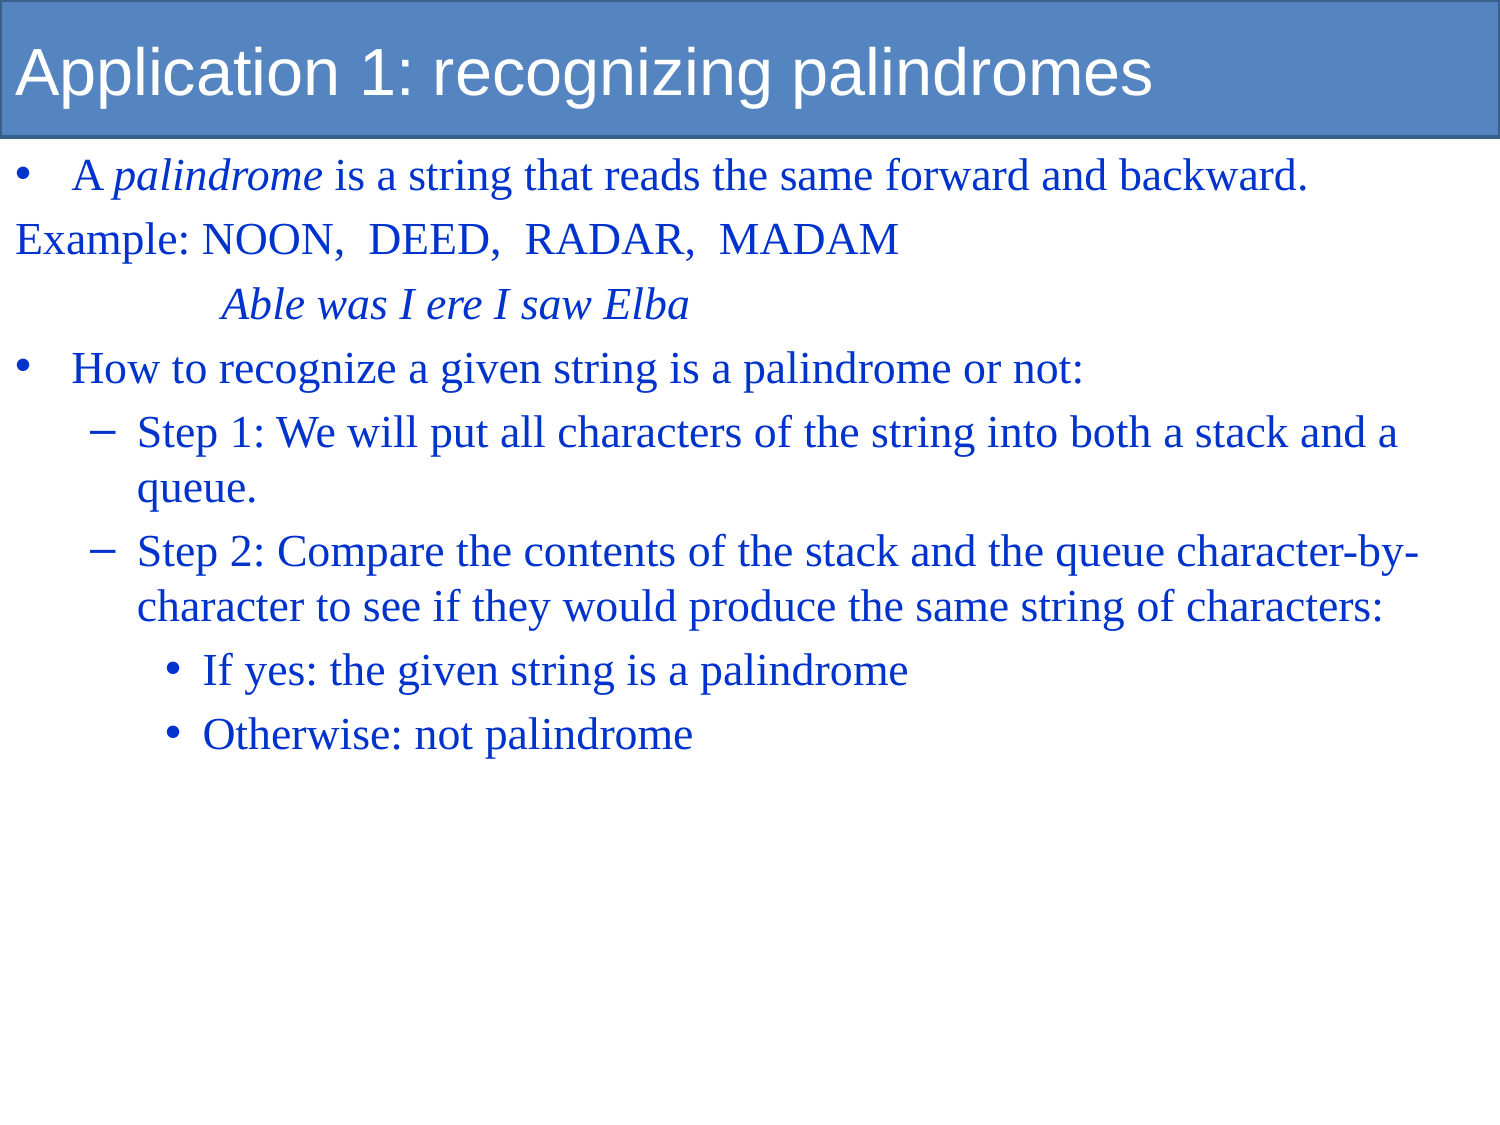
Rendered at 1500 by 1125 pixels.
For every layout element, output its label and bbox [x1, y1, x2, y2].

title [0, 0, 1350, 137]
list [0, 137, 1500, 975]
